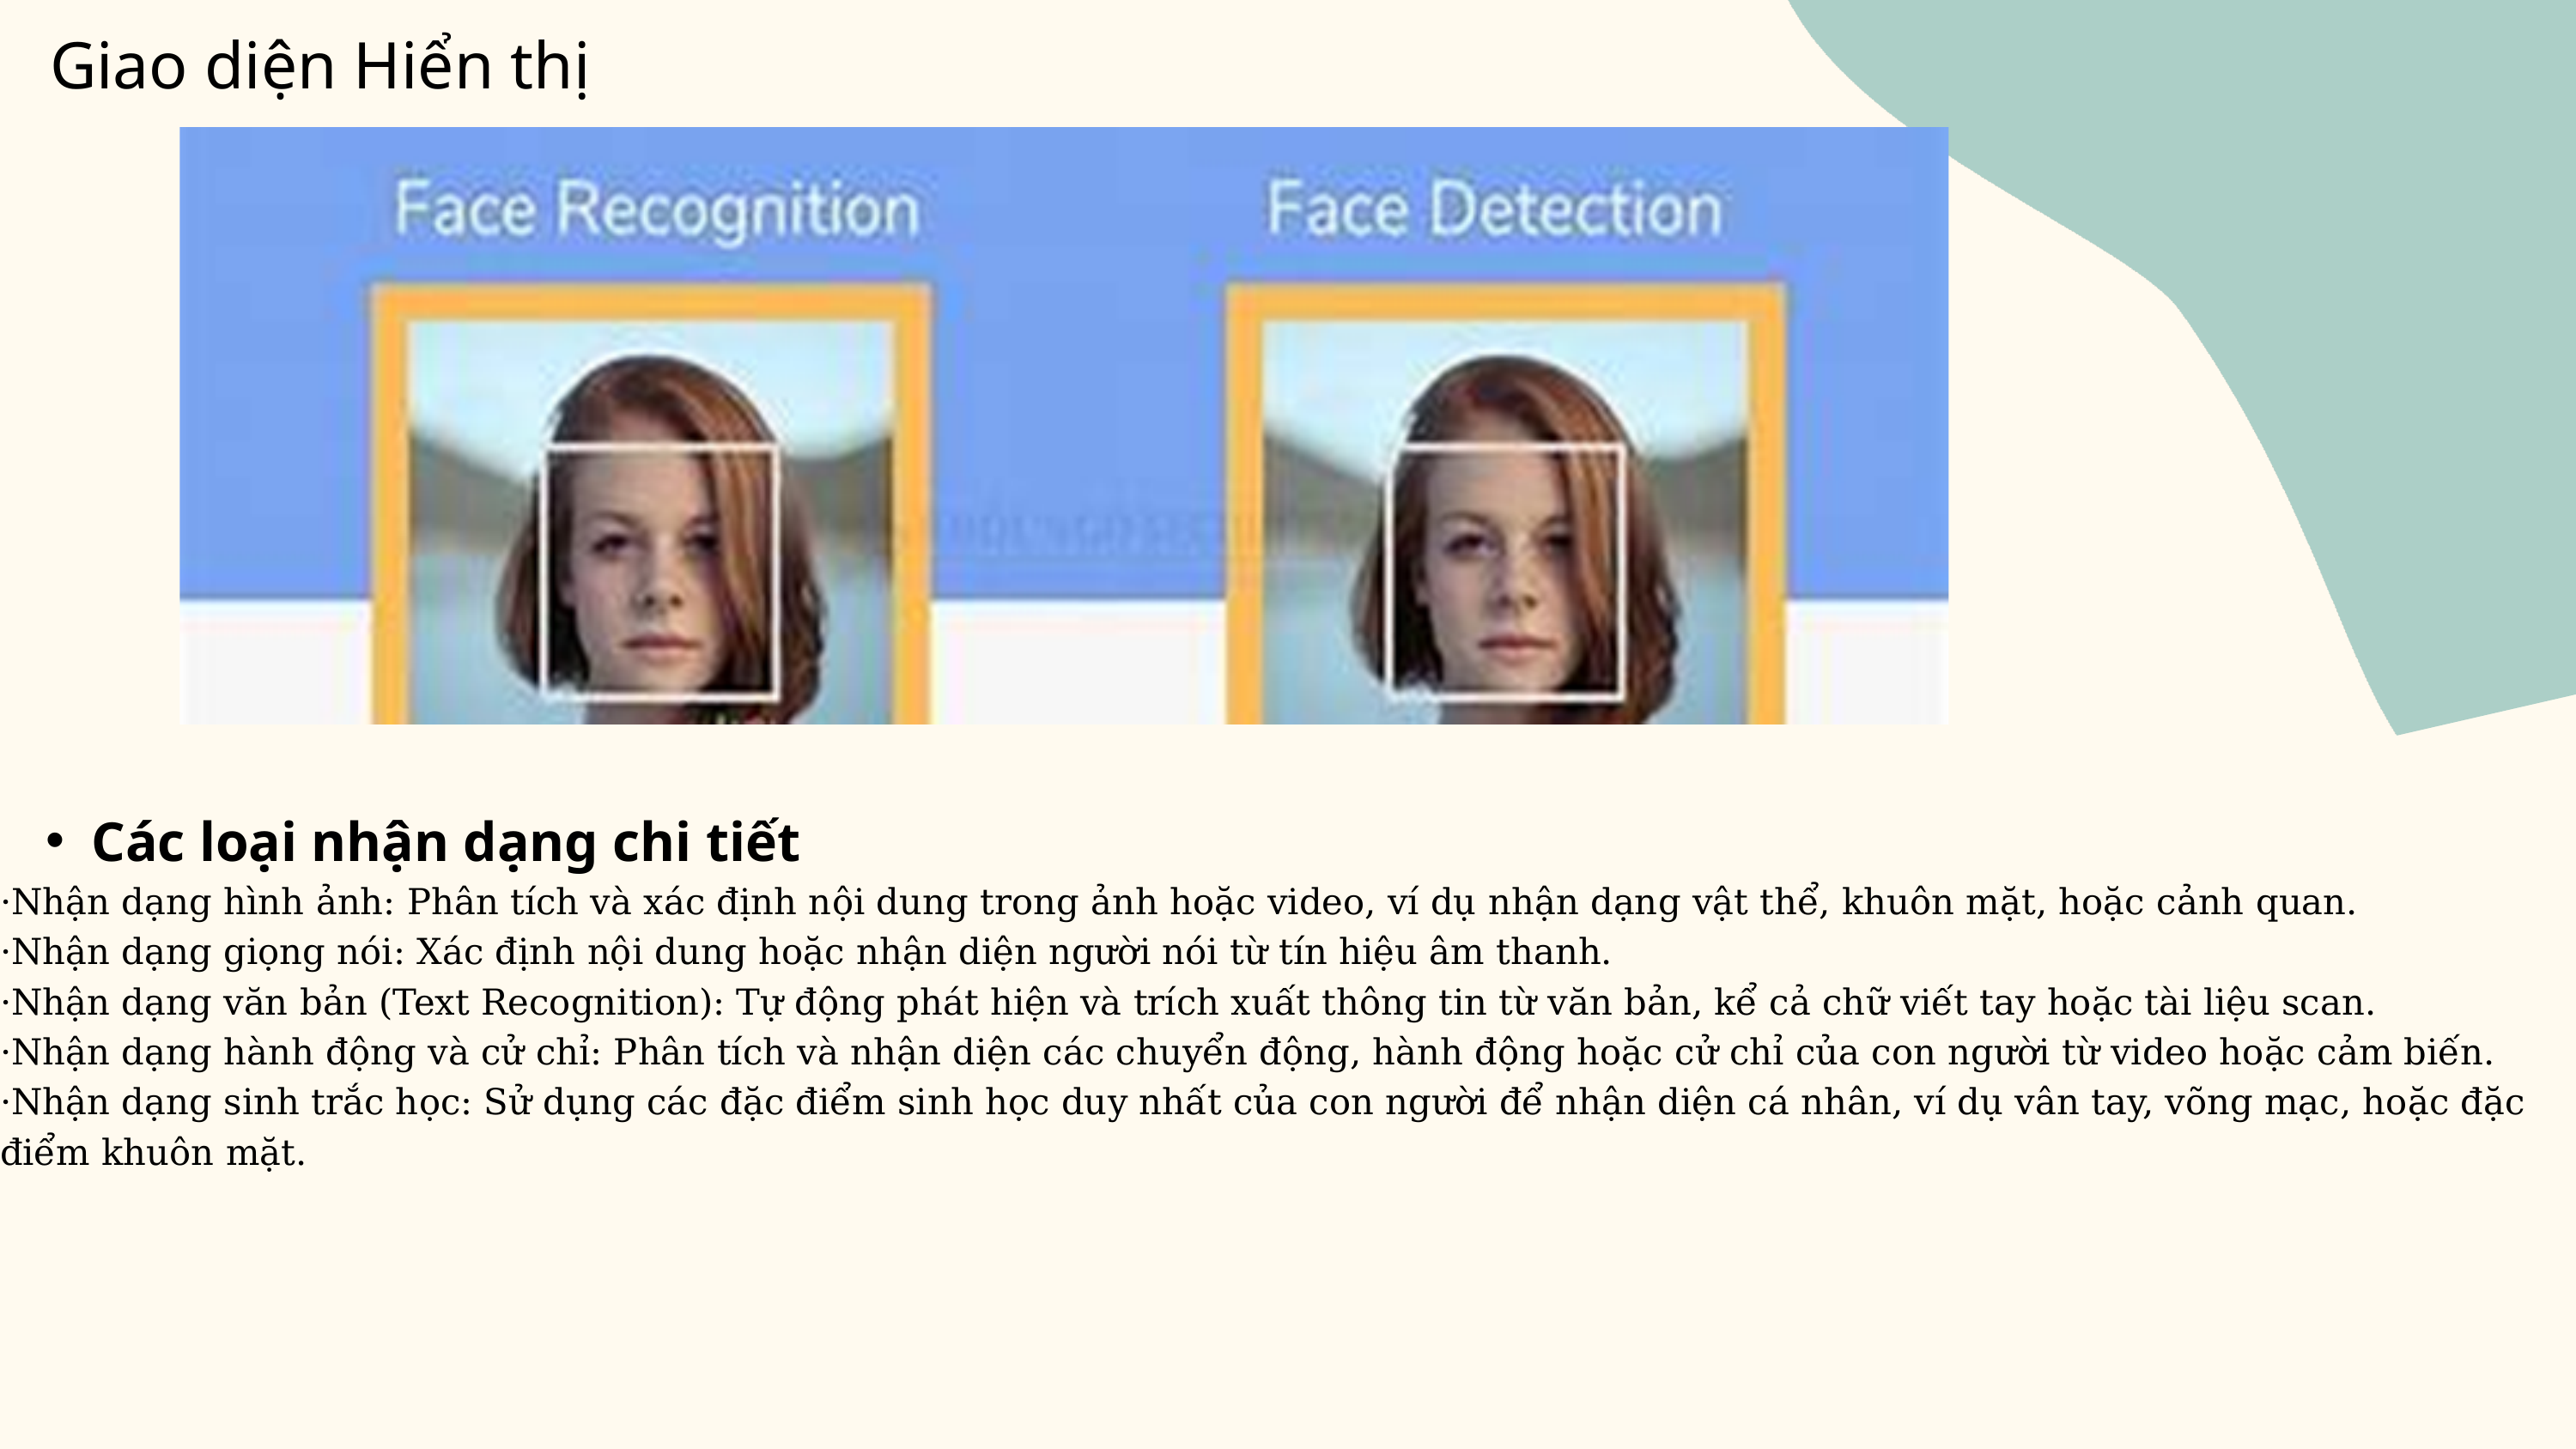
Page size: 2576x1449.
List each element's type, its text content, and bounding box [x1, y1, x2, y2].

text_box [1652, 0, 2576, 797]
text_box [179, 127, 1949, 724]
text_box Các loại nhận dạng chi tiết ·Nhận dạng hình ảnh: Phân tích và xác định nội dung trong ảnh hoặc video, ví dụ nhận dạng vật thể, khuôn mặt, hoặc cảnh quan. ·Nhận dạng giọng nói: Xác định nội dung hoặc nhận diện người nói từ tín hiệu âm thanh. ·Nhận dạng văn bản (Text Recognition): Tự động phát hiện và trích xuất thông tin từ văn bản, kể cả chữ viết tay hoặc tài liệu scan. ·Nhận dạng hành động và cử chỉ: Phân tích và nhận diện các chuyển động, hành động hoặc cử chỉ của con người từ video hoặc cảm biến. ·Nhận dạng sinh trắc học: Sử dụng các đặc điểm sinh học duy nhất của con người để nhận diện cá nhân, ví dụ vân tay, võng mạc, hoặc đặc điểm khuôn mặt. [0, 797, 2576, 1222]
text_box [49, 18, 1218, 191]
